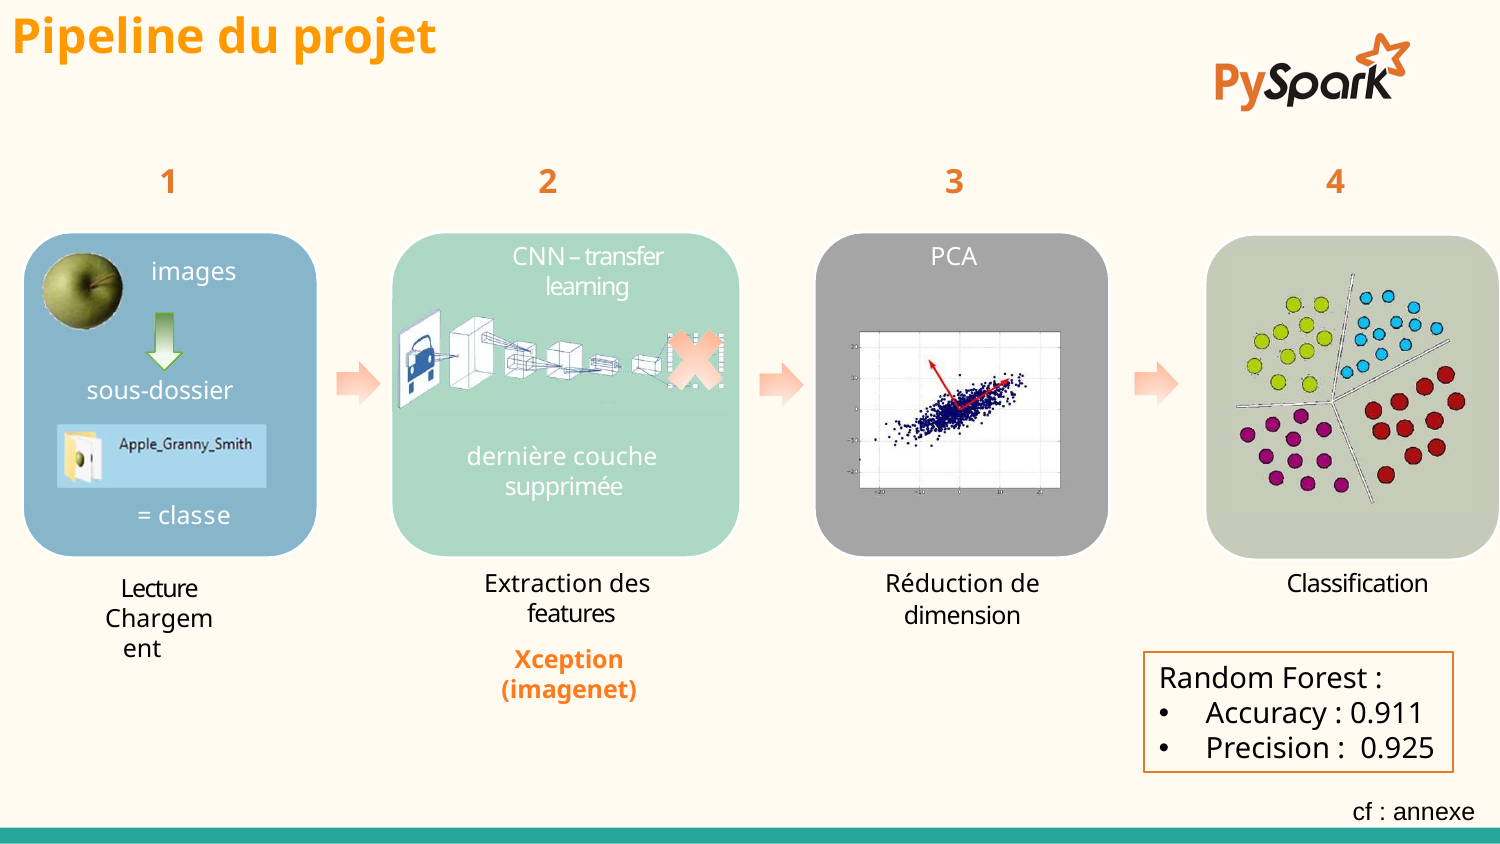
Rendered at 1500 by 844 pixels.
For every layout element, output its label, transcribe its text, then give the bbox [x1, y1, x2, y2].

text_box Extraction des features Xception (imagenet) [460, 568, 682, 704]
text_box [812, 229, 1112, 560]
text_box 3 [943, 158, 964, 201]
picture [1134, 360, 1179, 407]
text_box Pipeline du projet [9, 3, 713, 64]
text_box cf : annexe [1338, 787, 1498, 833]
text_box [20, 230, 320, 560]
text_box Classification [1255, 569, 1460, 598]
picture [1206, 32, 1423, 116]
text_box Random Forest : Accuracy : 0.911 Precision : 0.925 [1143, 652, 1453, 772]
text_box 4 [1324, 158, 1345, 201]
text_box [1204, 233, 1500, 561]
picture [1230, 254, 1474, 512]
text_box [145, 312, 184, 372]
picture [667, 329, 723, 390]
text_box 1 [158, 158, 177, 201]
picture [336, 360, 381, 407]
text_box Réduction de dimension [859, 568, 1064, 630]
text_box 2 [537, 158, 557, 201]
picture [824, 311, 1086, 508]
text_box Lecture Chargement [47, 568, 232, 641]
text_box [389, 229, 743, 560]
picture [759, 360, 804, 408]
